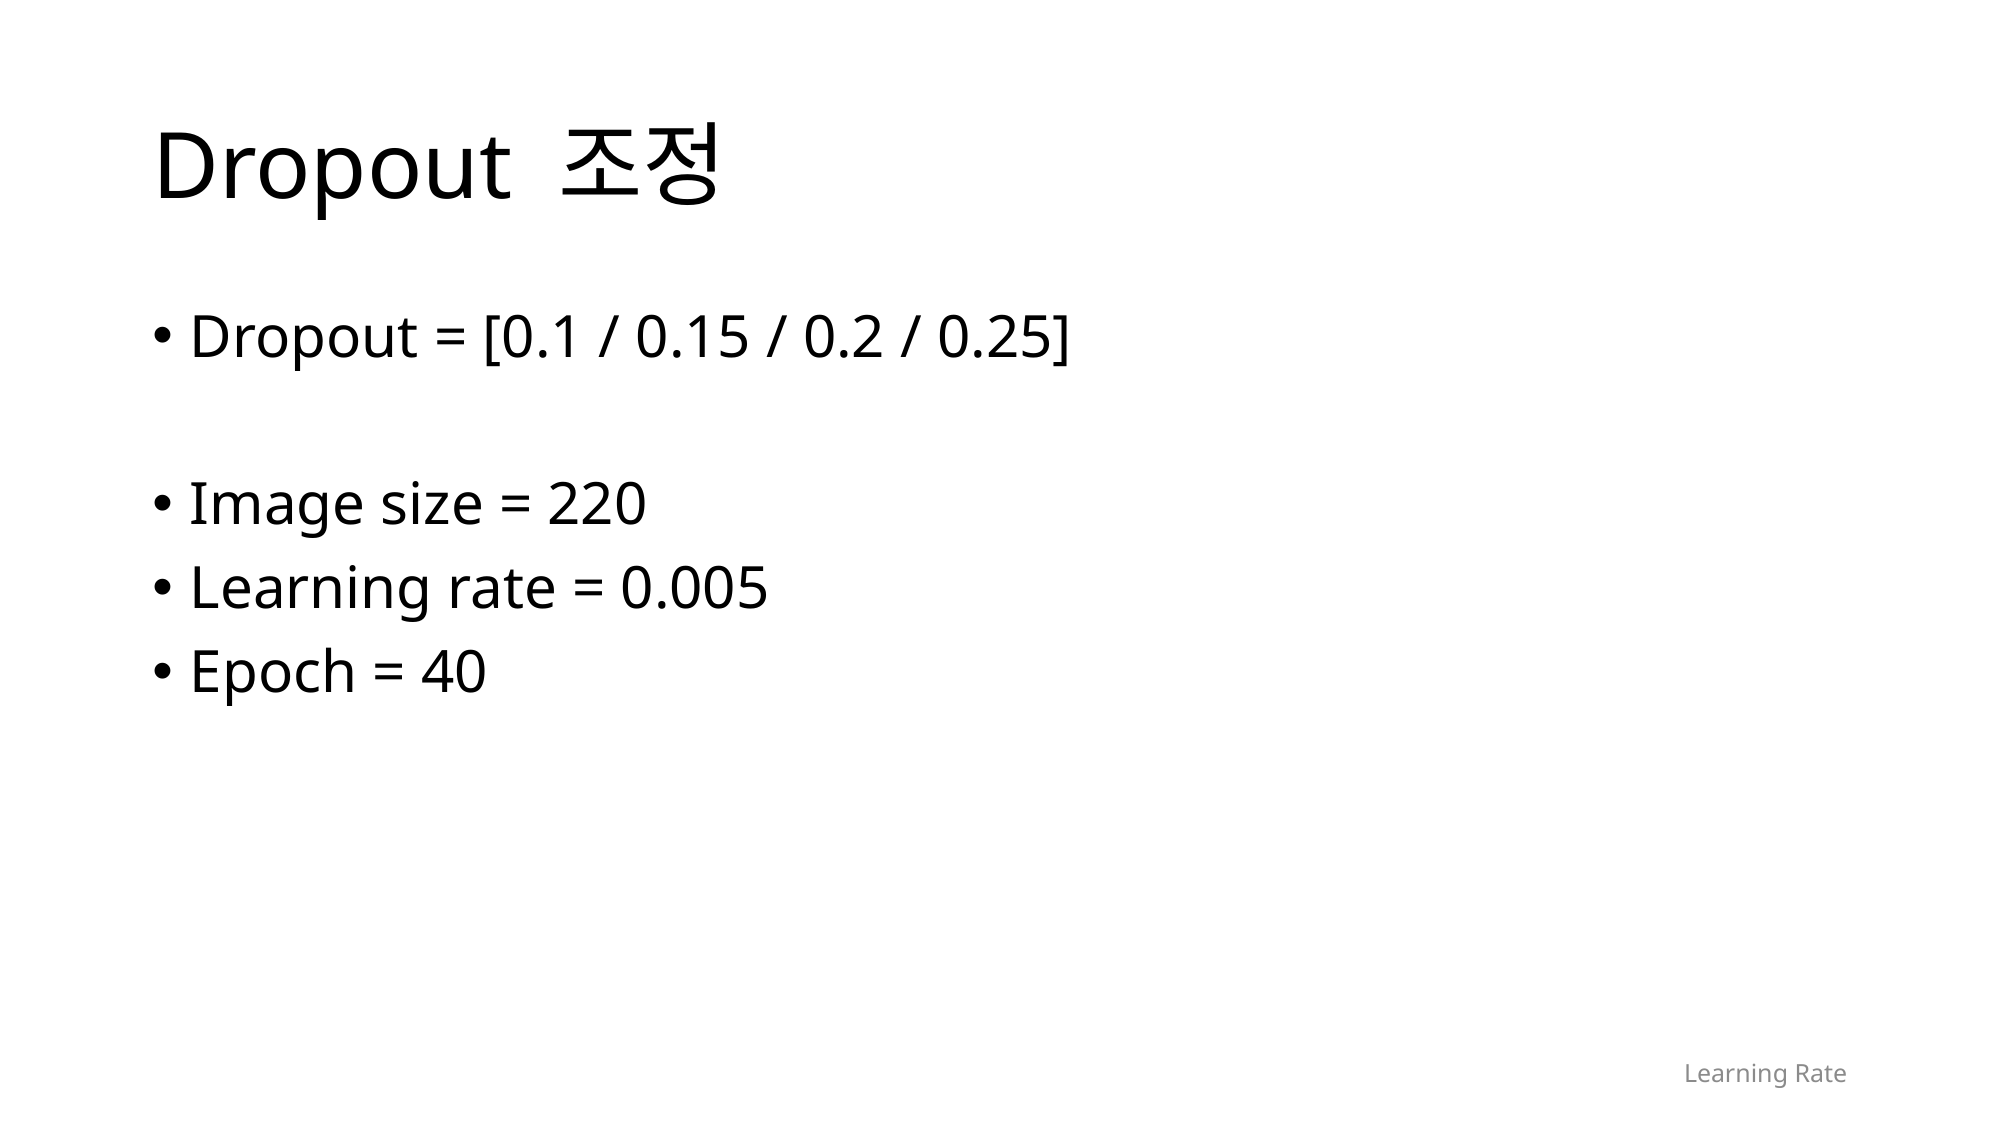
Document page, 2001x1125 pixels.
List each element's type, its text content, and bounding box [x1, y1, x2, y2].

list Dropout = [0.1 / 0.15 / 0.2 / 0.25] Image size = 220 Learning rate = 0.005 Epoch = 40 [137, 299, 1863, 1014]
slide_number Learning Rate [1412, 1042, 1863, 1103]
title Dropout 조정 [137, 59, 1863, 278]
